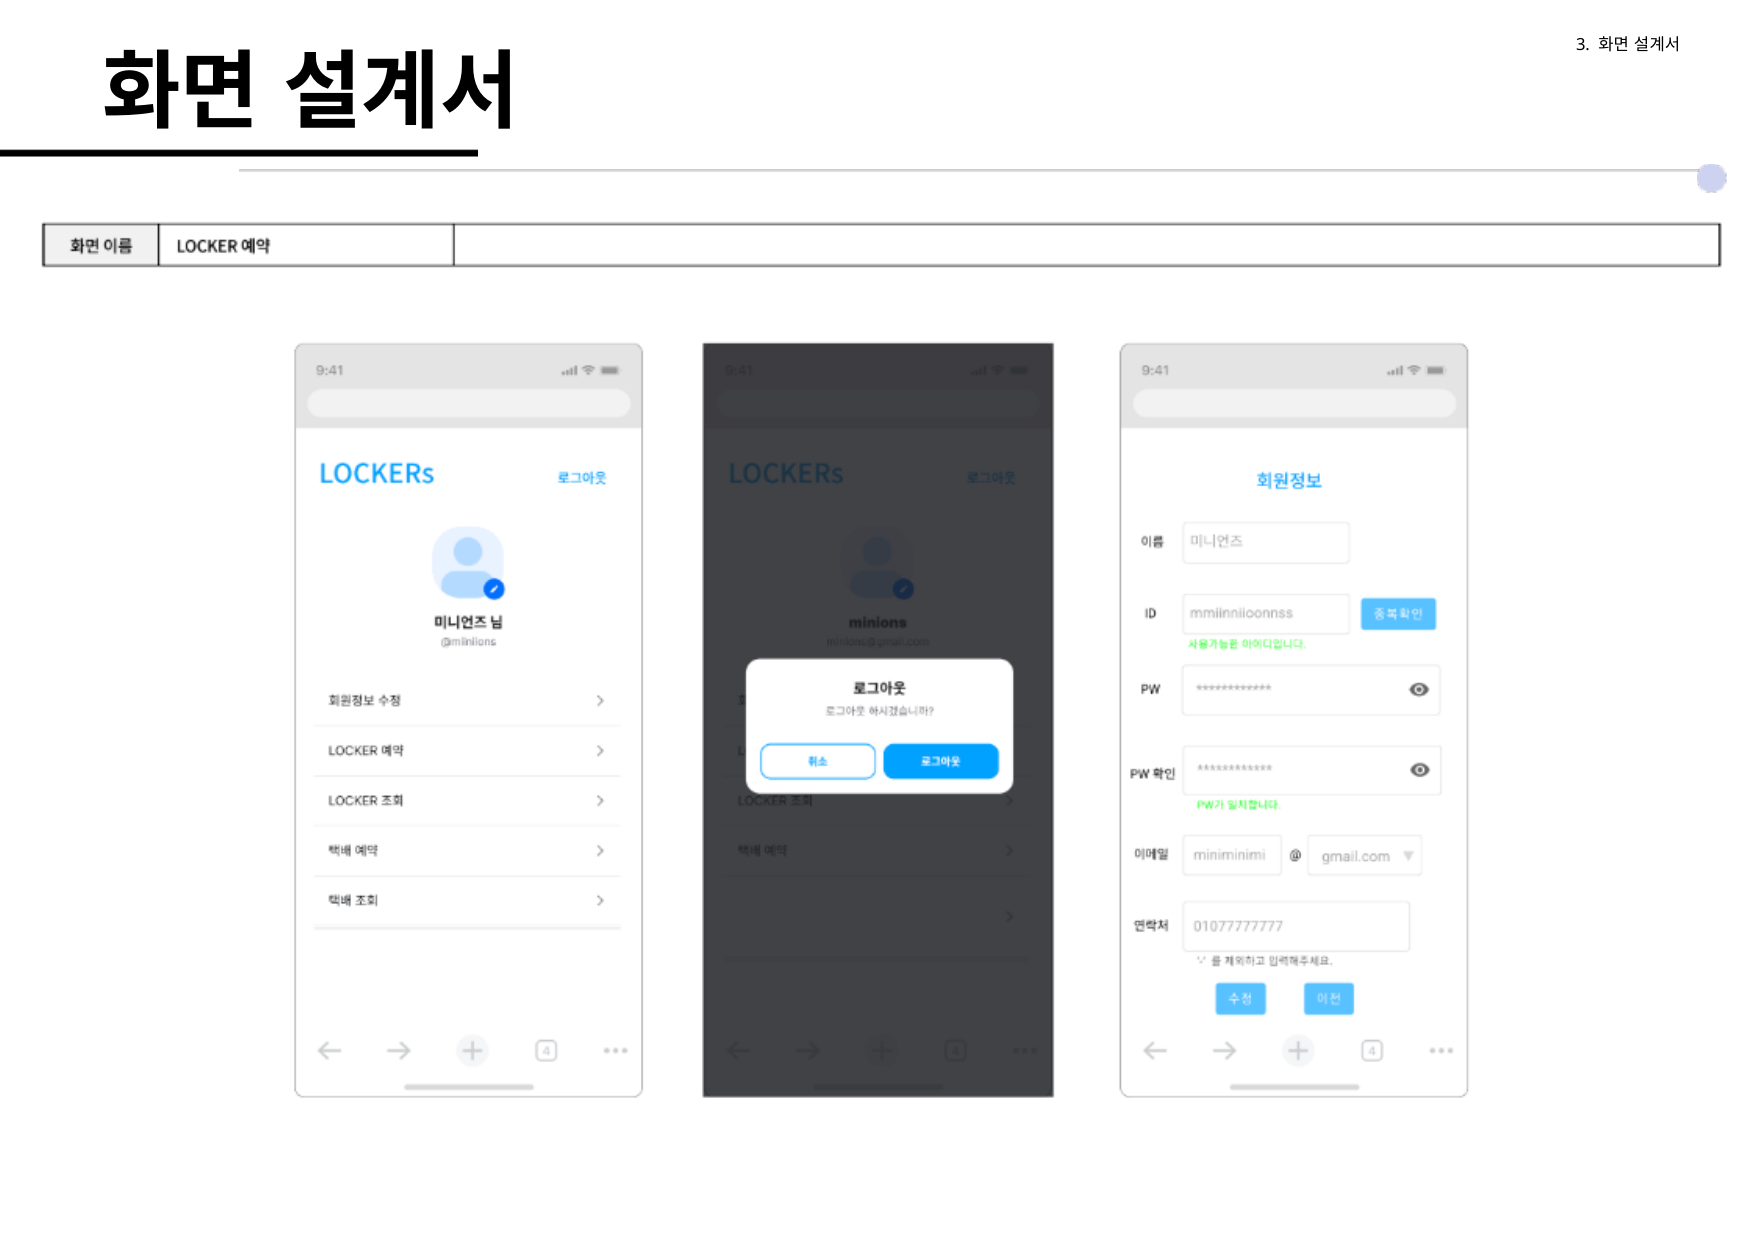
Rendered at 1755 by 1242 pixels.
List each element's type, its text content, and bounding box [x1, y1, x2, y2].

text_box 화면 설계서 [102, 27, 746, 146]
picture [239, 164, 1728, 194]
picture [278, 338, 1485, 1101]
picture [35, 216, 1728, 269]
text_box 3. 화면 설계서 [1576, 33, 1708, 54]
picture [0, 139, 478, 167]
